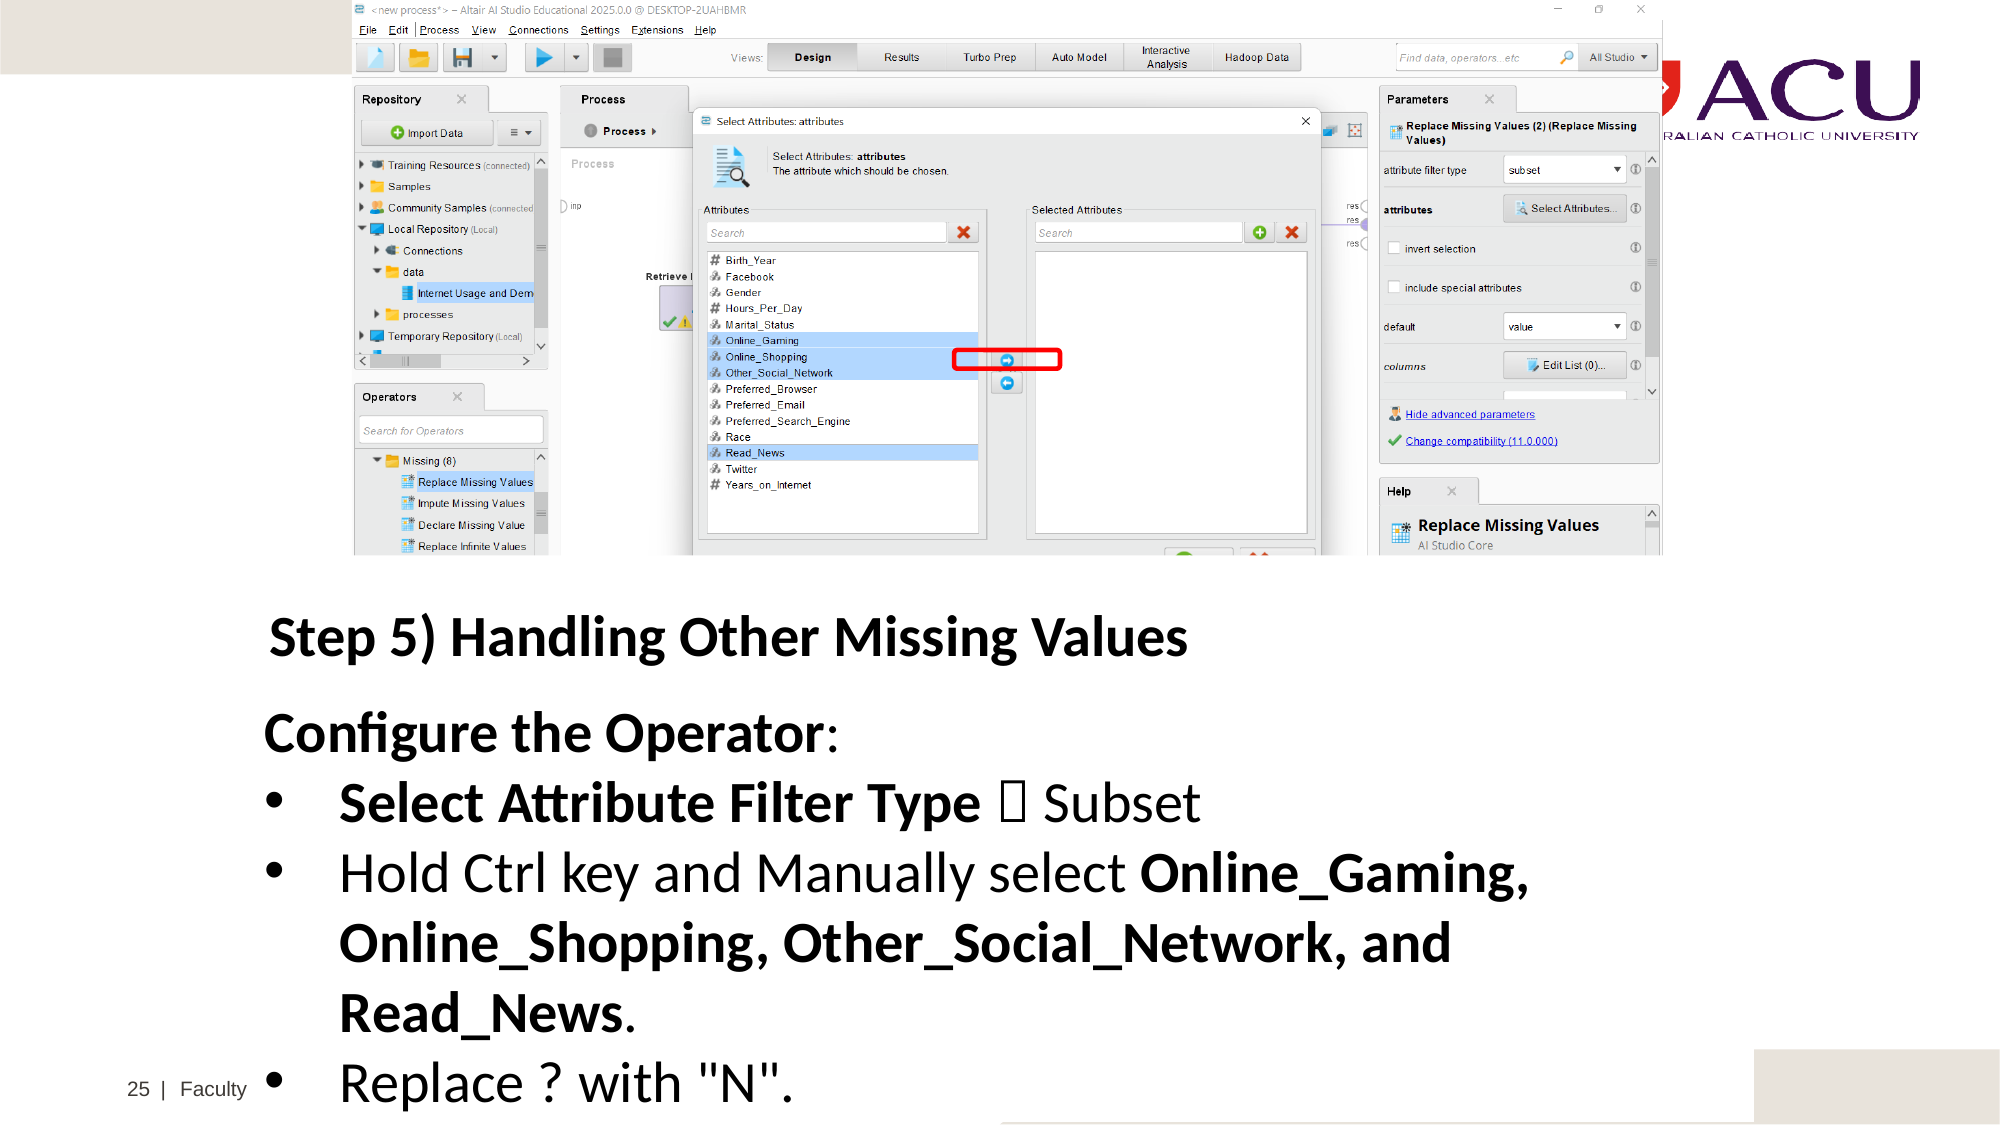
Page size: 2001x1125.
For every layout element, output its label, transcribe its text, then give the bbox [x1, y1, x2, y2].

slide_number 25 | Faculty of Business and Law | Peter Faber Business School [120, 1075, 937, 1125]
text_box Step 5) Handling Other Missing Values [254, 555, 1760, 675]
text_box Configure the Operator: Select Attribute Filter Type  Subset Hold Ctrl key and Manually select Online_Gaming, Online_Shopping, Other_Social_Network, and Read_News. Replace ? with "N". [249, 687, 1754, 1122]
picture [351, 0, 1920, 588]
